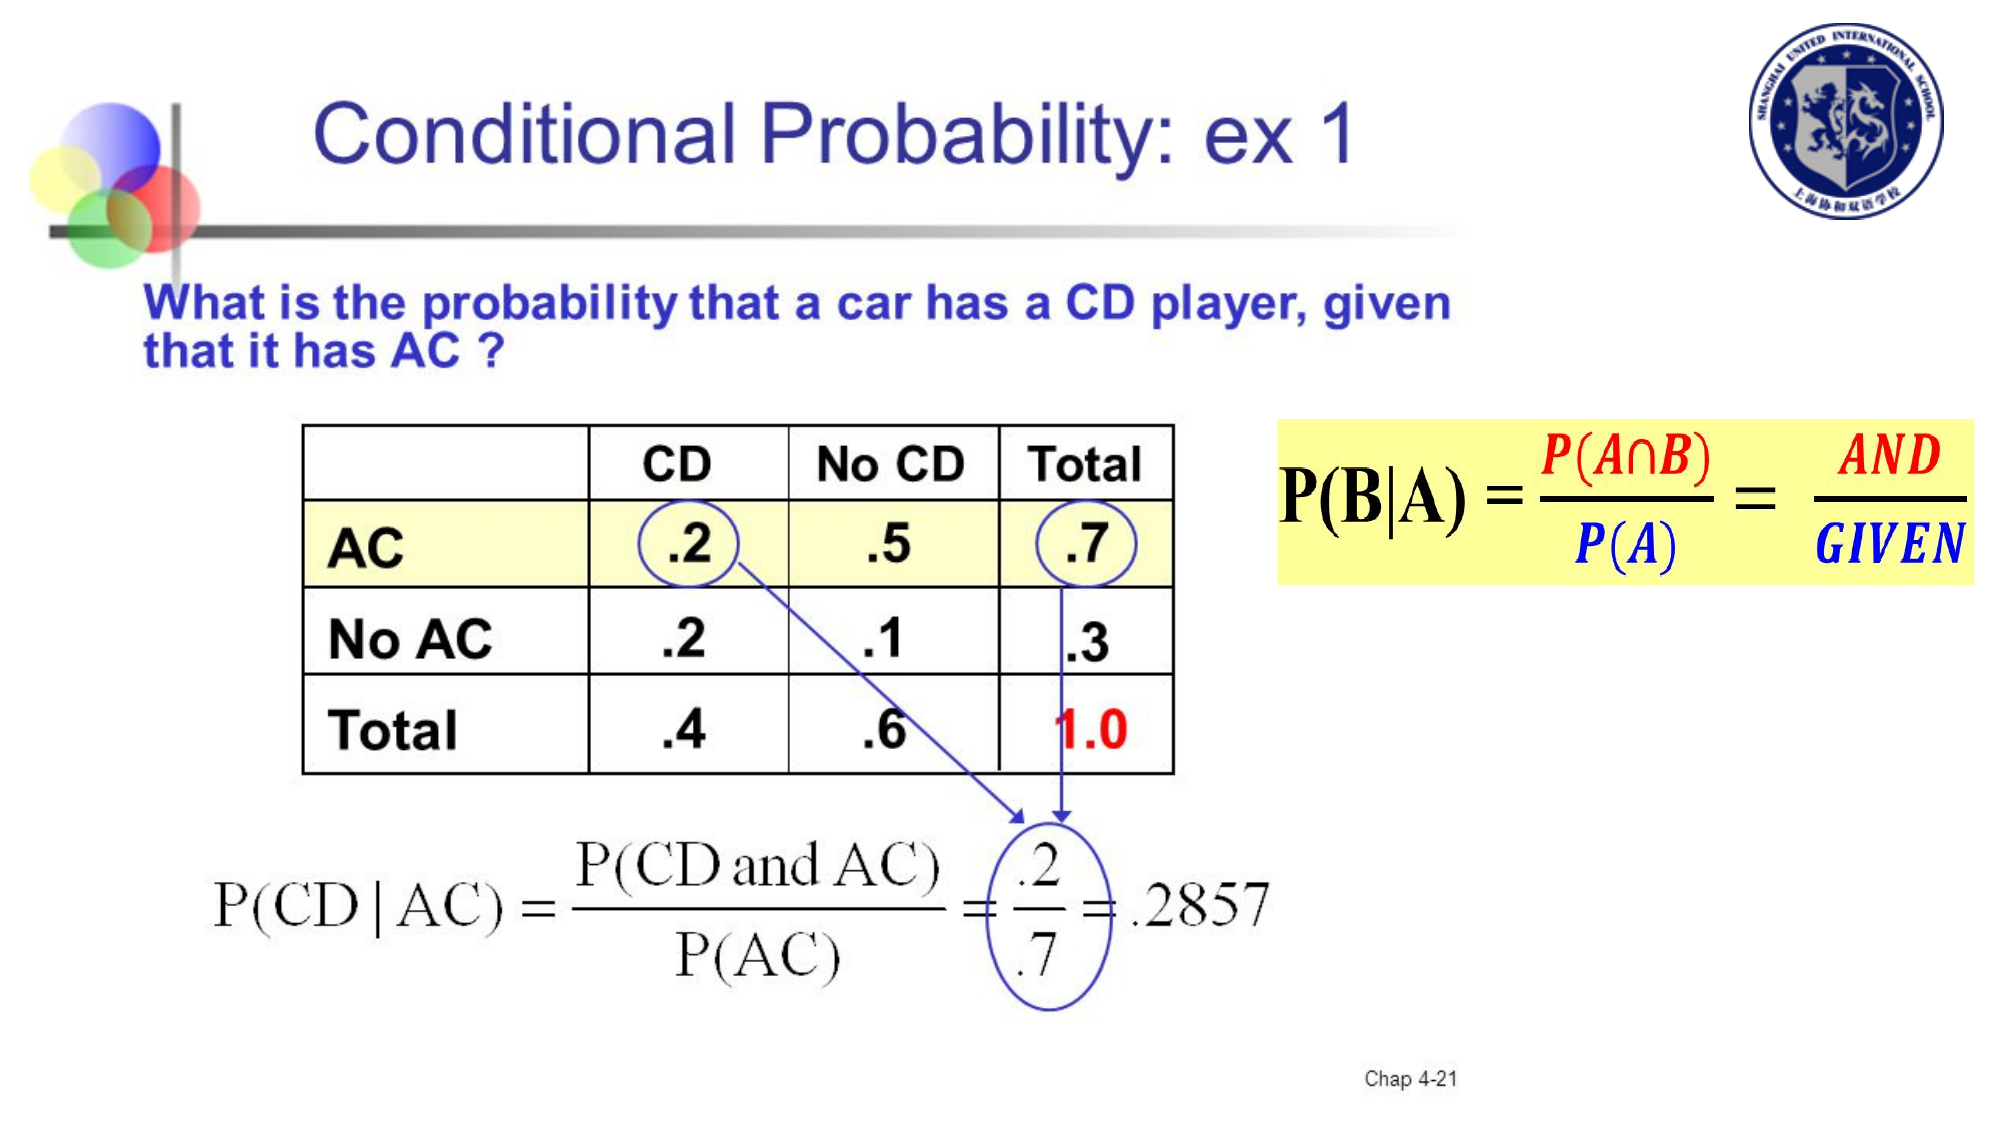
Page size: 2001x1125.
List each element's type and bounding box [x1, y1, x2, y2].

picture [1749, 23, 1944, 220]
list [4, 2, 1497, 1123]
text_box [1276, 418, 1975, 586]
